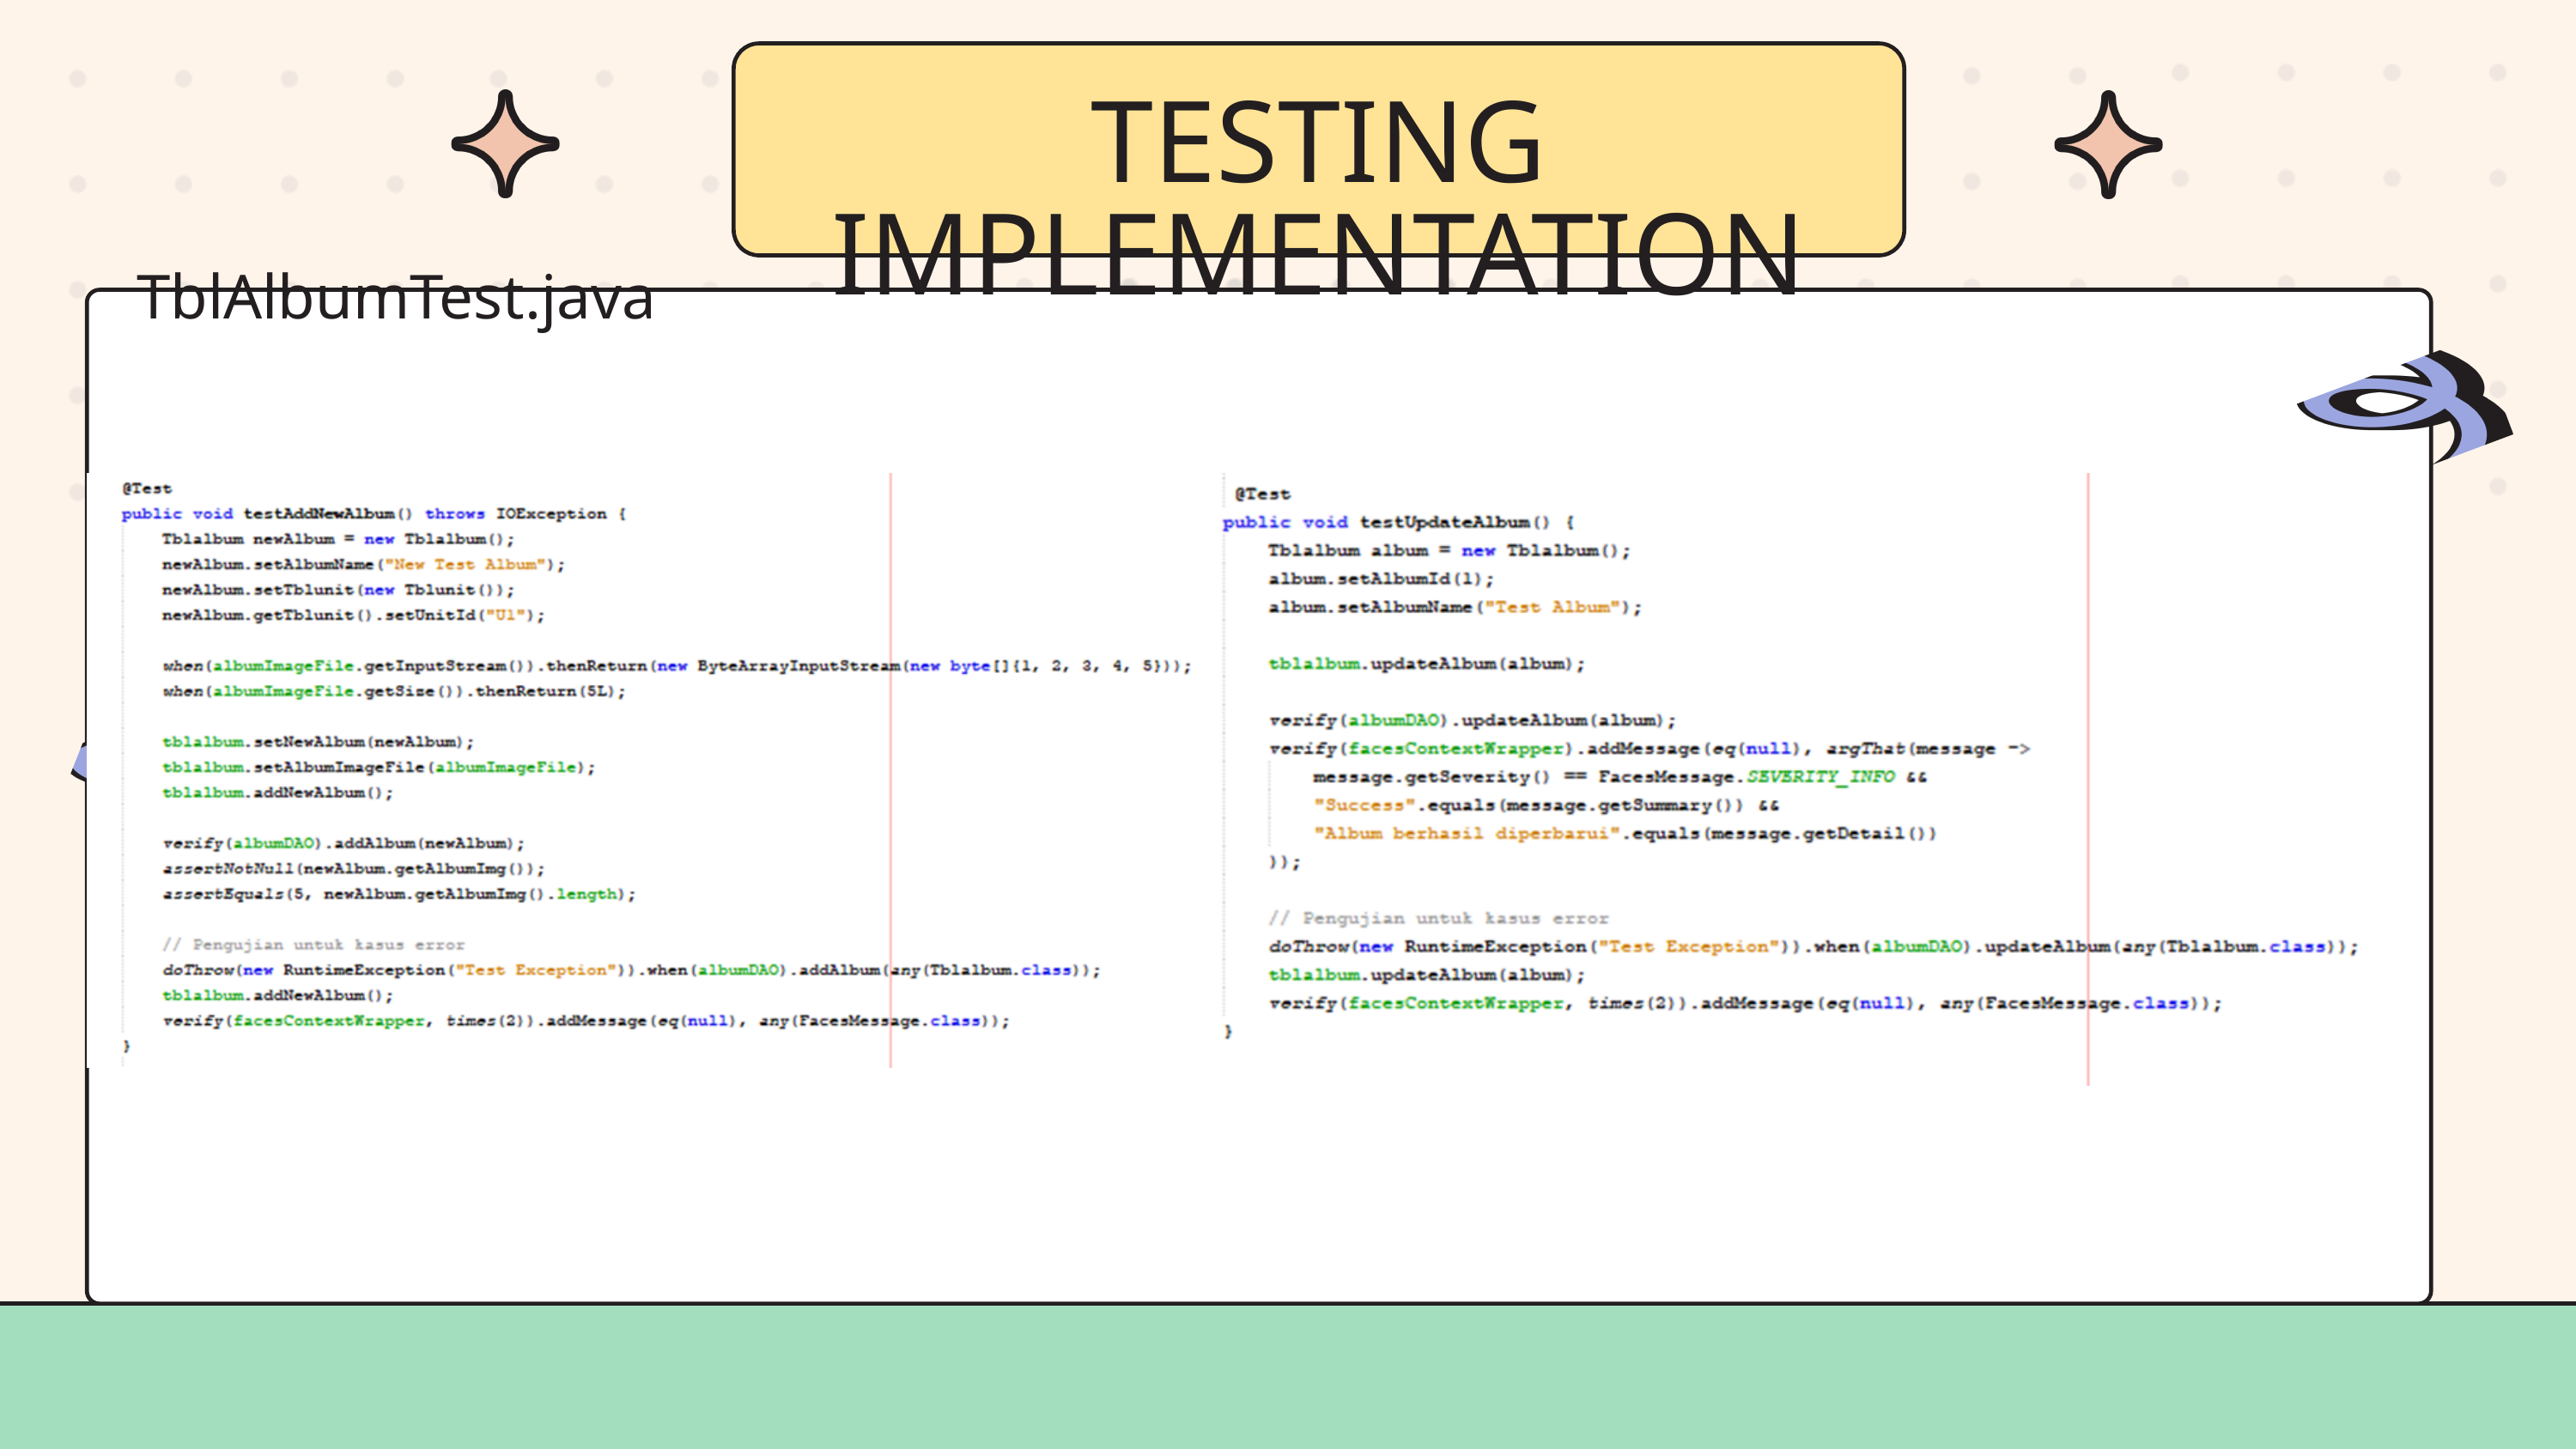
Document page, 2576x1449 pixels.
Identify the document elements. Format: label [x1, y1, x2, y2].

text_box [86, 289, 2432, 1304]
text_box [0, 1303, 2576, 1449]
text_box [733, 43, 1905, 256]
text_box [0, 0, 2576, 503]
text_box [63, 750, 80, 800]
